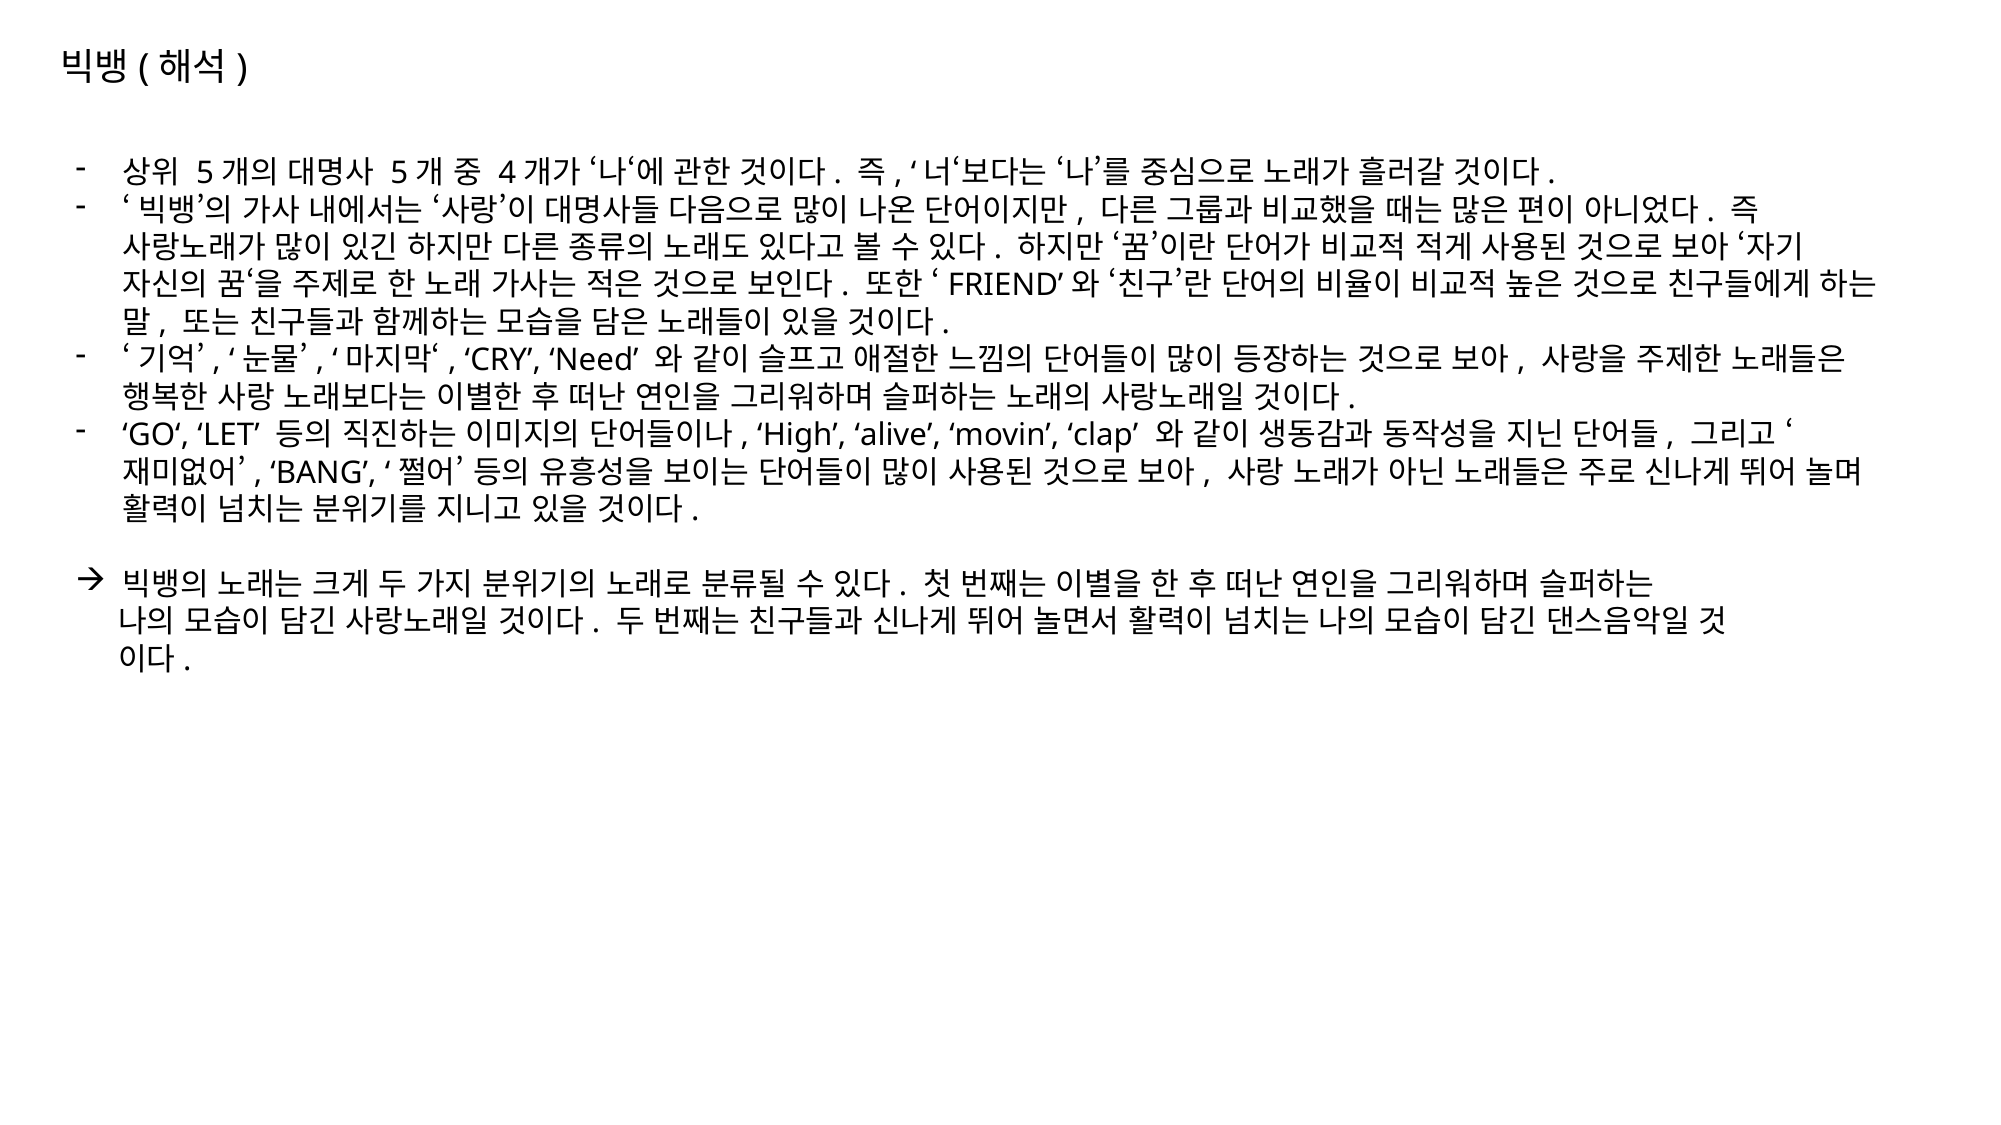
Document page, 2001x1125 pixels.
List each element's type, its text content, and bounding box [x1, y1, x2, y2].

text_box 상위 5개의 대명사 5개 중 4개가 ‘나‘에 관한 것이다. 즉, ‘너‘보다는 ‘나’를 중심으로 노래가 흘러갈 것이다. ‘빅뱅’의 가사 내에서는 ‘사랑’이 대명사들 다음으로 많이 나온 단어이지만, 다른 그룹과 비교했을 때는 많은 편이 아니었다. 즉 사랑노래가 많이 있긴 하지만 다른 종류의 노래도 있다고 볼 수 있다. 하지만 ‘꿈’이란 단어가 비교적 적게 사용된 것으로 보아 ‘자기 자신의 꿈‘을 주제로 한 노래 가사는 적은 것으로 보인다. 또한 ‘FRIEND’와 ‘친구’란 단어의 비율이 비교적 높은 것으로 친구들에게 하는 말, 또는 친구들과 함께하는 모습을 담은 노래들이 있을 것이다. ‘기억’, ‘눈물’, ‘마지막‘, ‘CRY’, ‘Need’ 와 같이 슬프고 애절한 느낌의 단어들이 많이 등장하는 것으로 보아, 사랑을 주제한 노래들은 행복한 사랑 노래보다는 이별한 후 떠난 연인을 그리워하며 슬퍼하는 노래의 사랑노래일 것이다. ‘GO‘, ‘LET’ 등의 직진하는 이미지의 단어들이나, ‘High’, ‘alive’, ‘movin’, ‘clap’ 와 같이 생동감과 동작성을 지닌 단어들, 그리고 ‘재미없어’, ‘BANG’, ‘쩔어’ 등의 유흥성을 보이는 단어들이 많이 사용된 것으로 보아, 사랑 노래가 아닌 노래들은 주로 신나게 뛰어 놀며 활력이 넘치는 분위기를 지니고 있을 것이다. 빅뱅의 노래는 크게 두 가지 분위기의 노래로 분류될 수 있다. 첫 번째는 이별을 한 후 떠난 연인을 그리워하며 슬퍼하는 나의 모습이 담긴 사랑노래일 것이다. 두 번째는 친구들과 신나게 뛰어 놀면서 활력이 넘치는 나의 모습이 담긴 댄스음악일 것 이다. [60, 144, 1893, 684]
text_box 빅뱅(해석) [45, 35, 278, 95]
